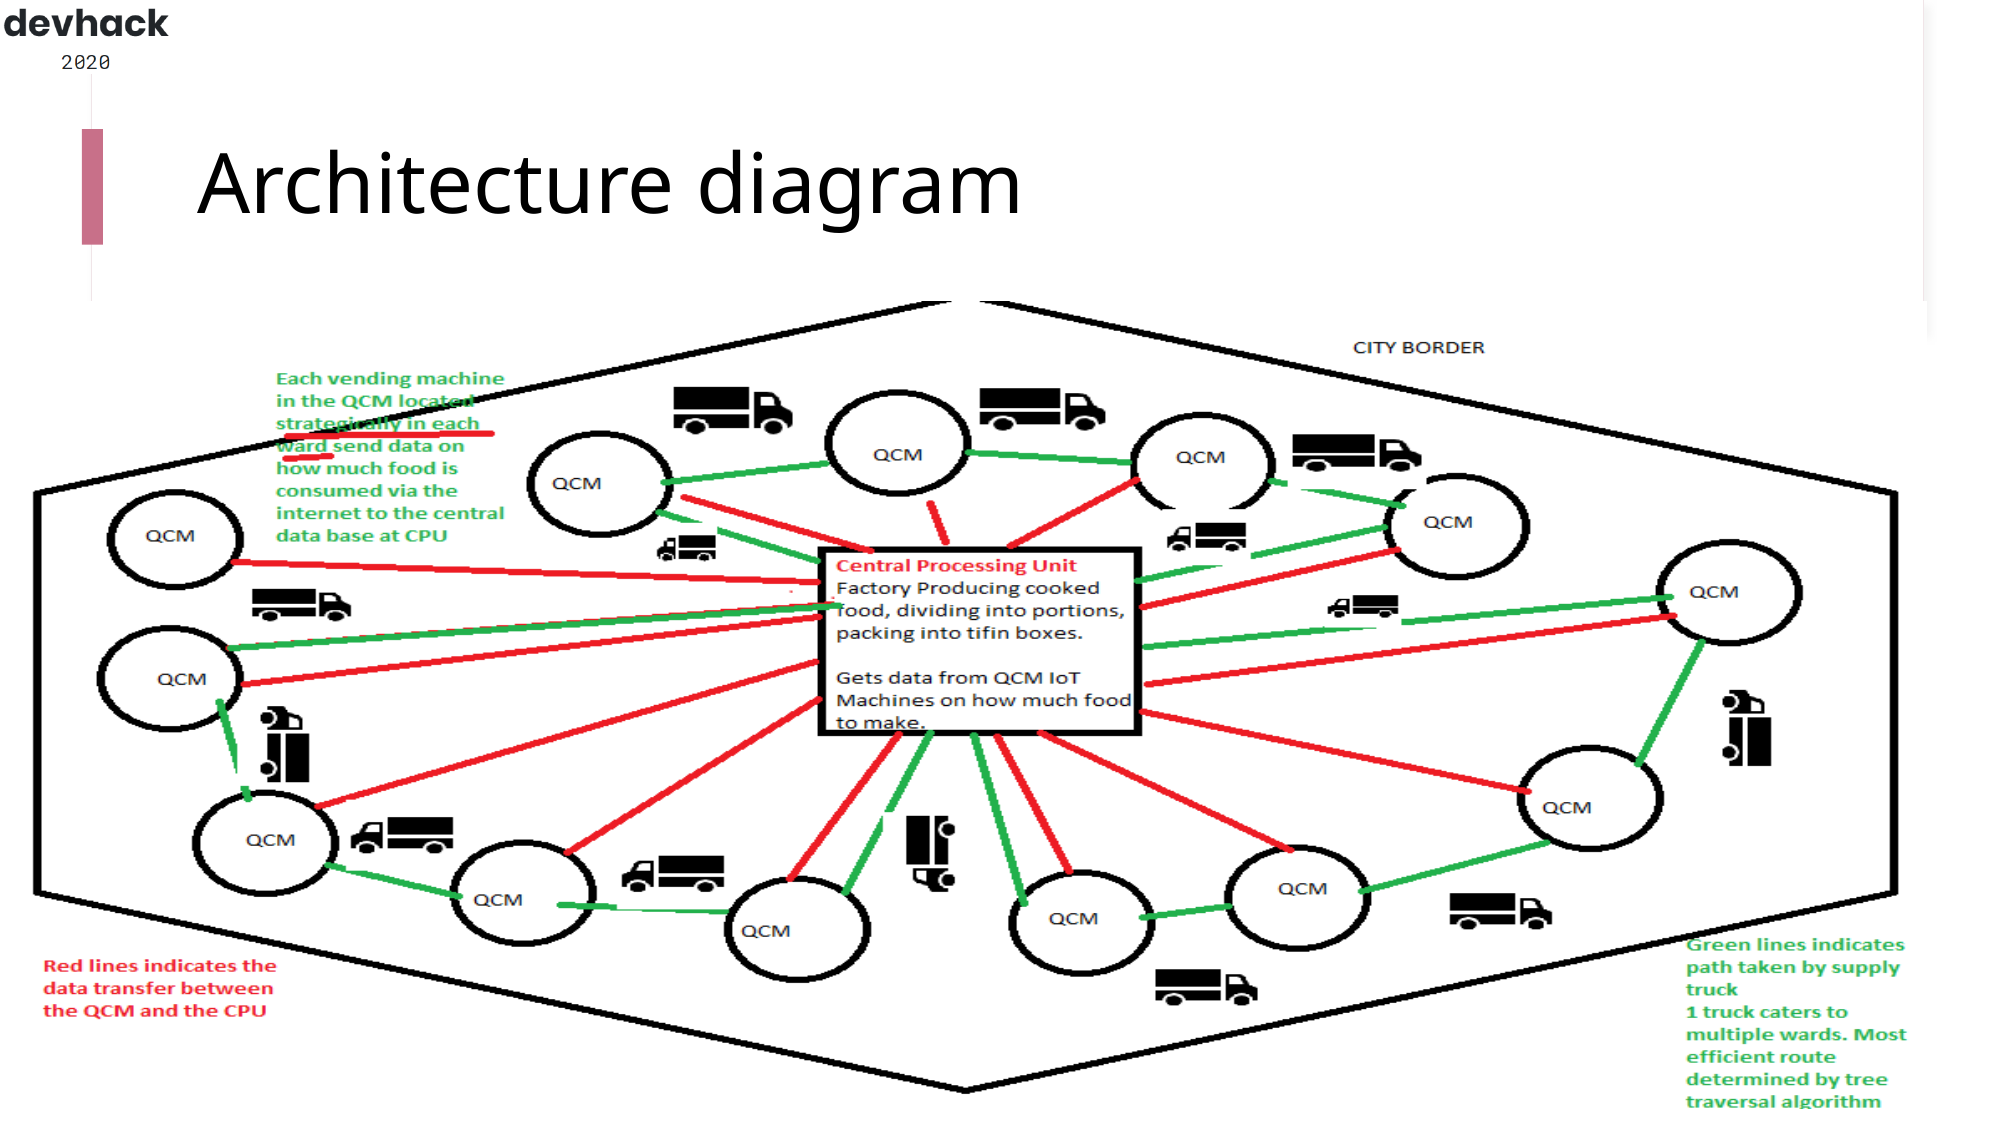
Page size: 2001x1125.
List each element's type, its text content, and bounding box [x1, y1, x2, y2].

picture [0, 0, 179, 74]
title Architecture diagram [183, 90, 1851, 284]
picture [0, 301, 1927, 1109]
